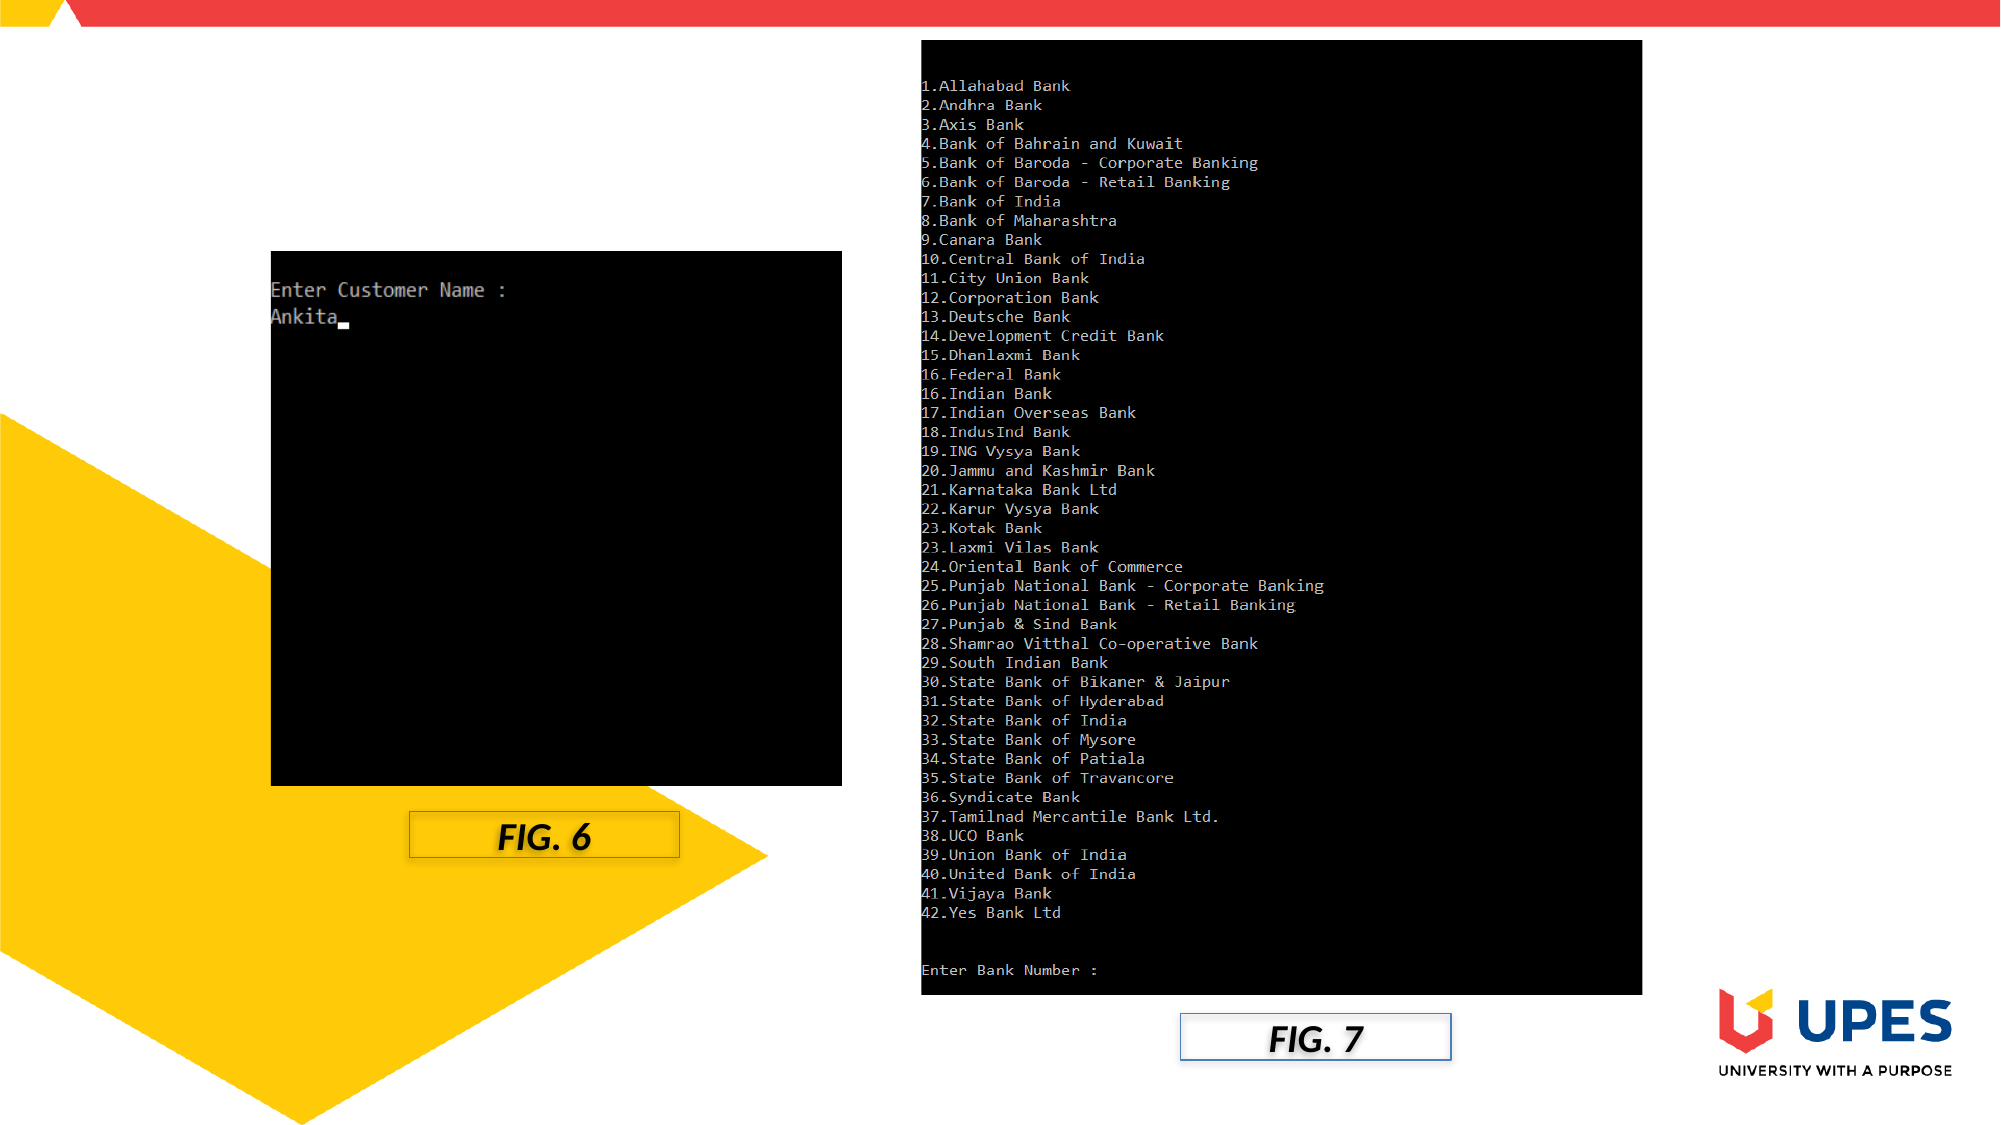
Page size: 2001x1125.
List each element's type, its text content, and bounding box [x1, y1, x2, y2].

text_box FIG. 6 [409, 811, 680, 858]
picture [0, 0, 2001, 1125]
text_box FIG. 7 [1180, 1013, 1452, 1061]
